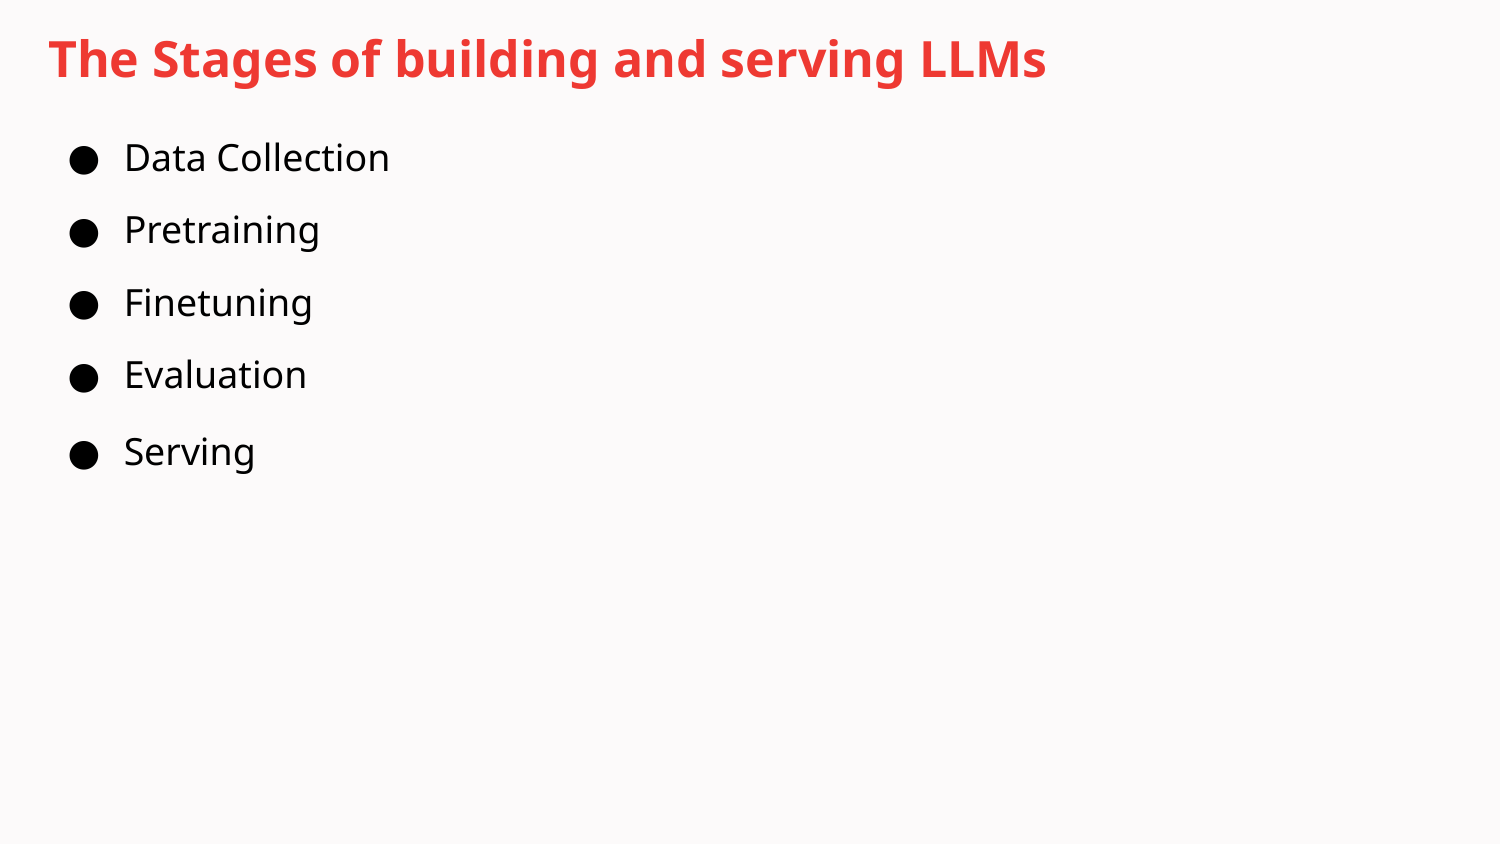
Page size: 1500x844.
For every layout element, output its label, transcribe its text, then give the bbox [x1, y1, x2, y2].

title The Stages of building and serving LLMs [33, 16, 1452, 100]
text_box Data Collection Pretraining Finetuning Evaluation Serving [33, 111, 1096, 760]
